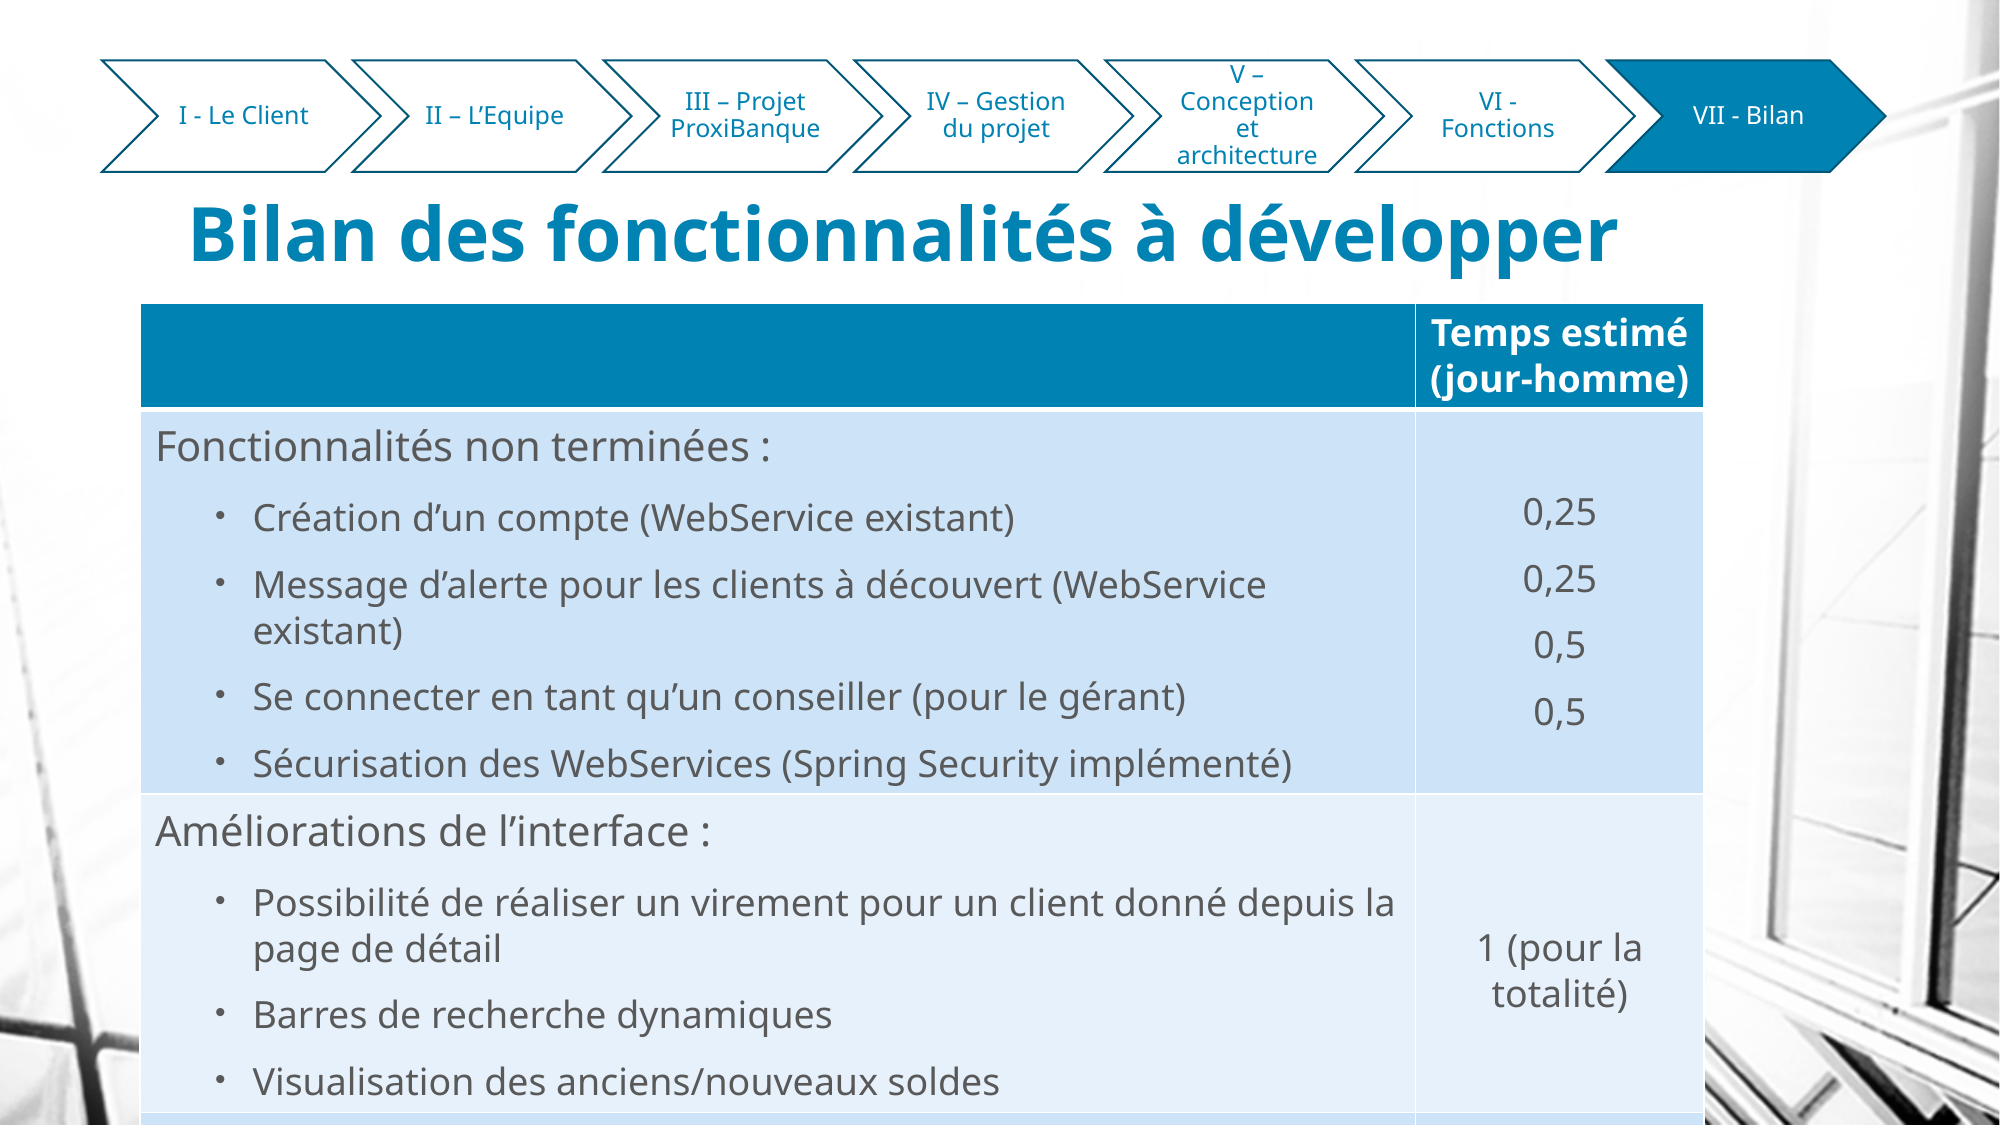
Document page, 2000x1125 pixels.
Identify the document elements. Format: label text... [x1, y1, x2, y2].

picture [0, 0, 2000, 1125]
table_cell Total : [141, 1113, 1415, 1125]
table_cell 0,25 0,25 0,5 0,5 [1416, 412, 1703, 793]
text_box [101, 3, 1886, 229]
table_cell 2,5 [1416, 1113, 1703, 1125]
table_header [141, 304, 1415, 407]
table_cell 1 (pour la totalité) [1416, 795, 1703, 1112]
table_cell Fonctionnalités non terminées : Création d’un compte (WebService existant) Message d’alerte pour les clients à découvert (WebService existant) Se connecter en tant qu’un conseiller (pour le gérant) Sécurisation des WebServices (Spring Security implémenté) [141, 412, 1415, 793]
title Bilan des fonctionnalités à développer [172, 229, 1672, 284]
table_cell Améliorations de l’interface : Possibilité de réaliser un virement pour un client donné depuis la page de détail Barres de recherche dynamiques Visualisation des anciens/nouveaux soldes [141, 795, 1415, 1112]
table_header Temps estimé (jour-homme) [1416, 304, 1703, 407]
